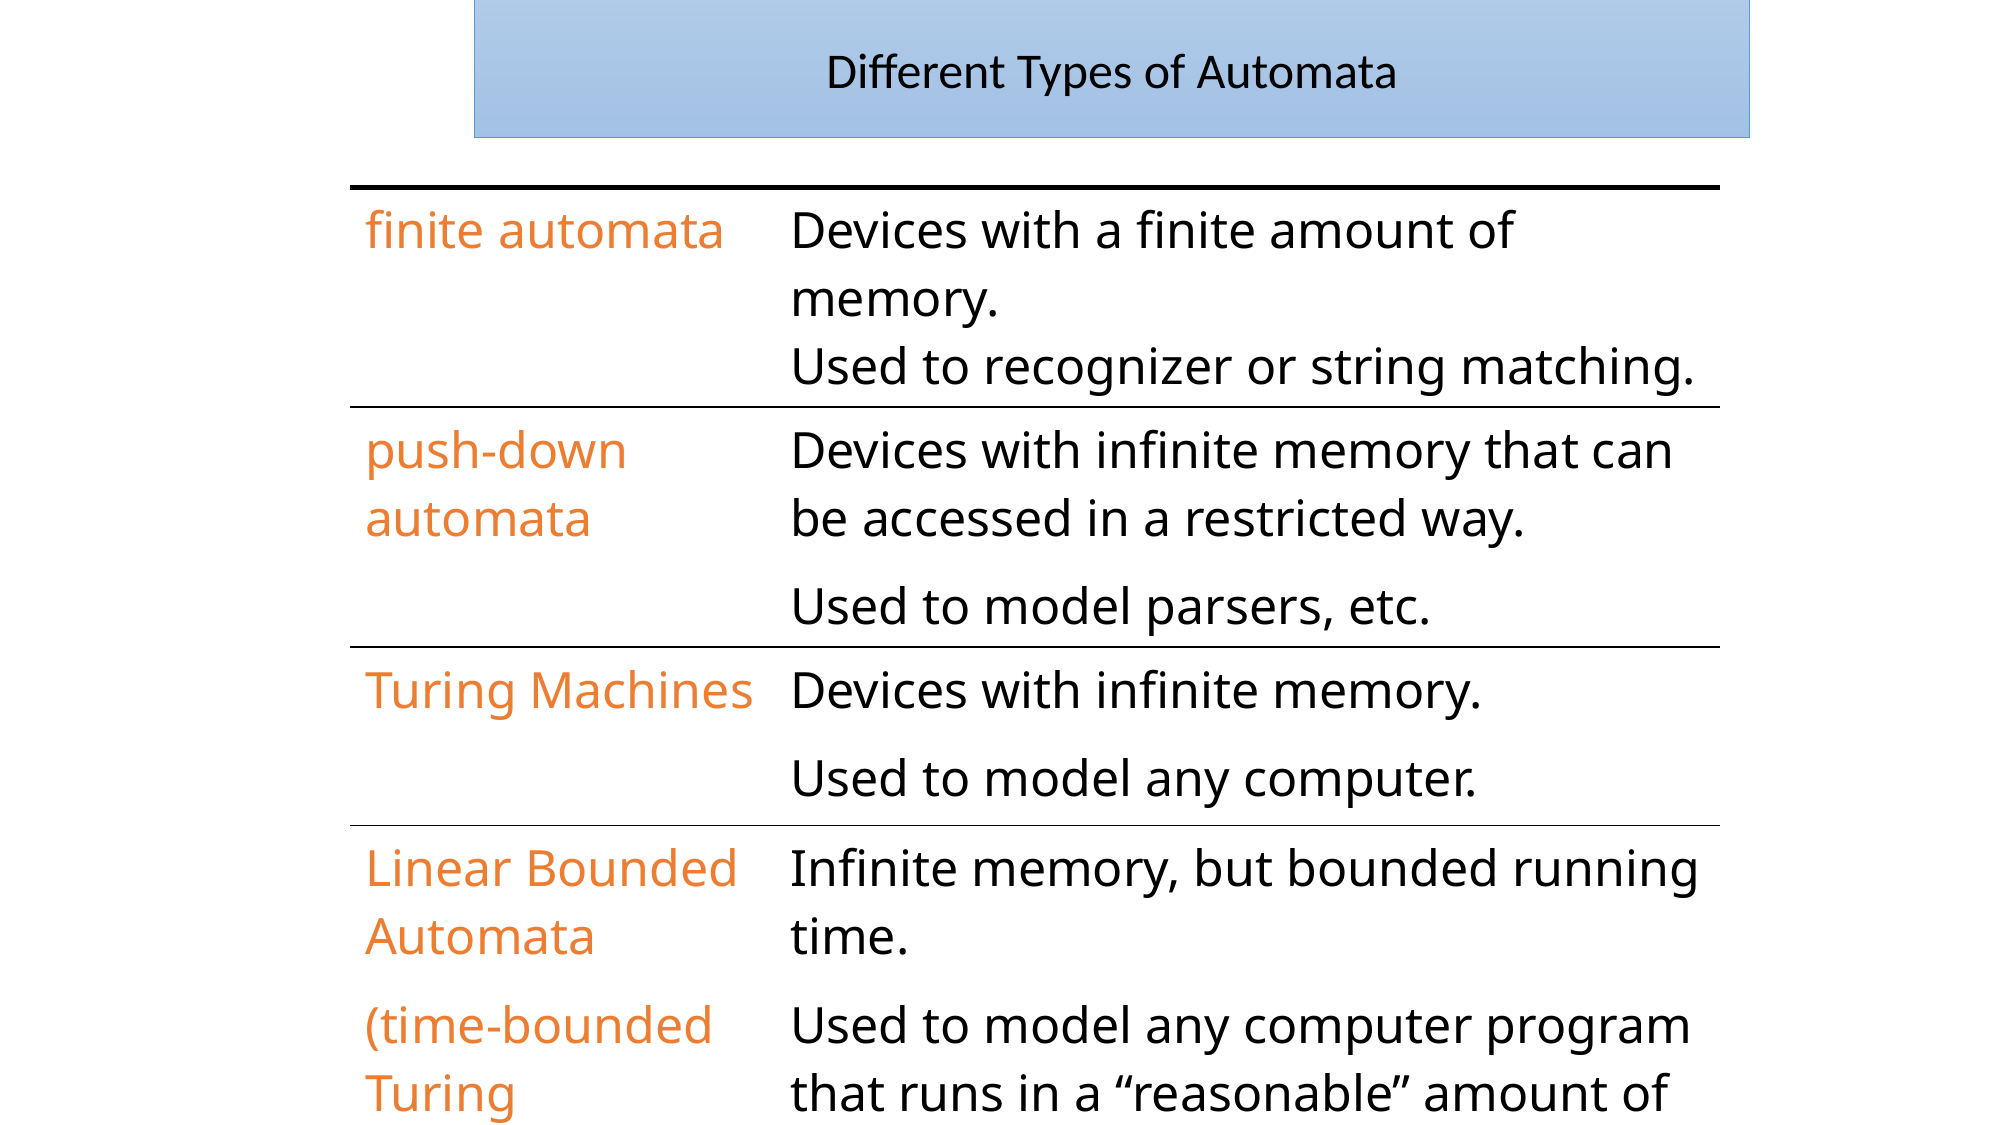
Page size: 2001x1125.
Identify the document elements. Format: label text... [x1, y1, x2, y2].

table_cell Devices with infinite memory. Used to model any computer. [775, 648, 1720, 825]
table_header finite automata [350, 190, 775, 406]
text_box Different Types of Automata [474, 0, 1750, 138]
table_cell Turing Machines [350, 648, 775, 825]
table_cell Devices with infinite memory that can be accessed in a restricted way. Used to model parsers, etc. [775, 408, 1720, 646]
table_cell Infinite memory, but bounded running time. Used to model any computer program that runs in a “reasonable” amount of time. [775, 826, 1720, 1125]
table_cell Linear Bounded Automata (time-bounded Turing Machines) [350, 826, 775, 1125]
table_cell push-down automata [350, 408, 775, 646]
table_header Devices with a finite amount of memory. Used to recognizer or string matching. [775, 190, 1720, 406]
